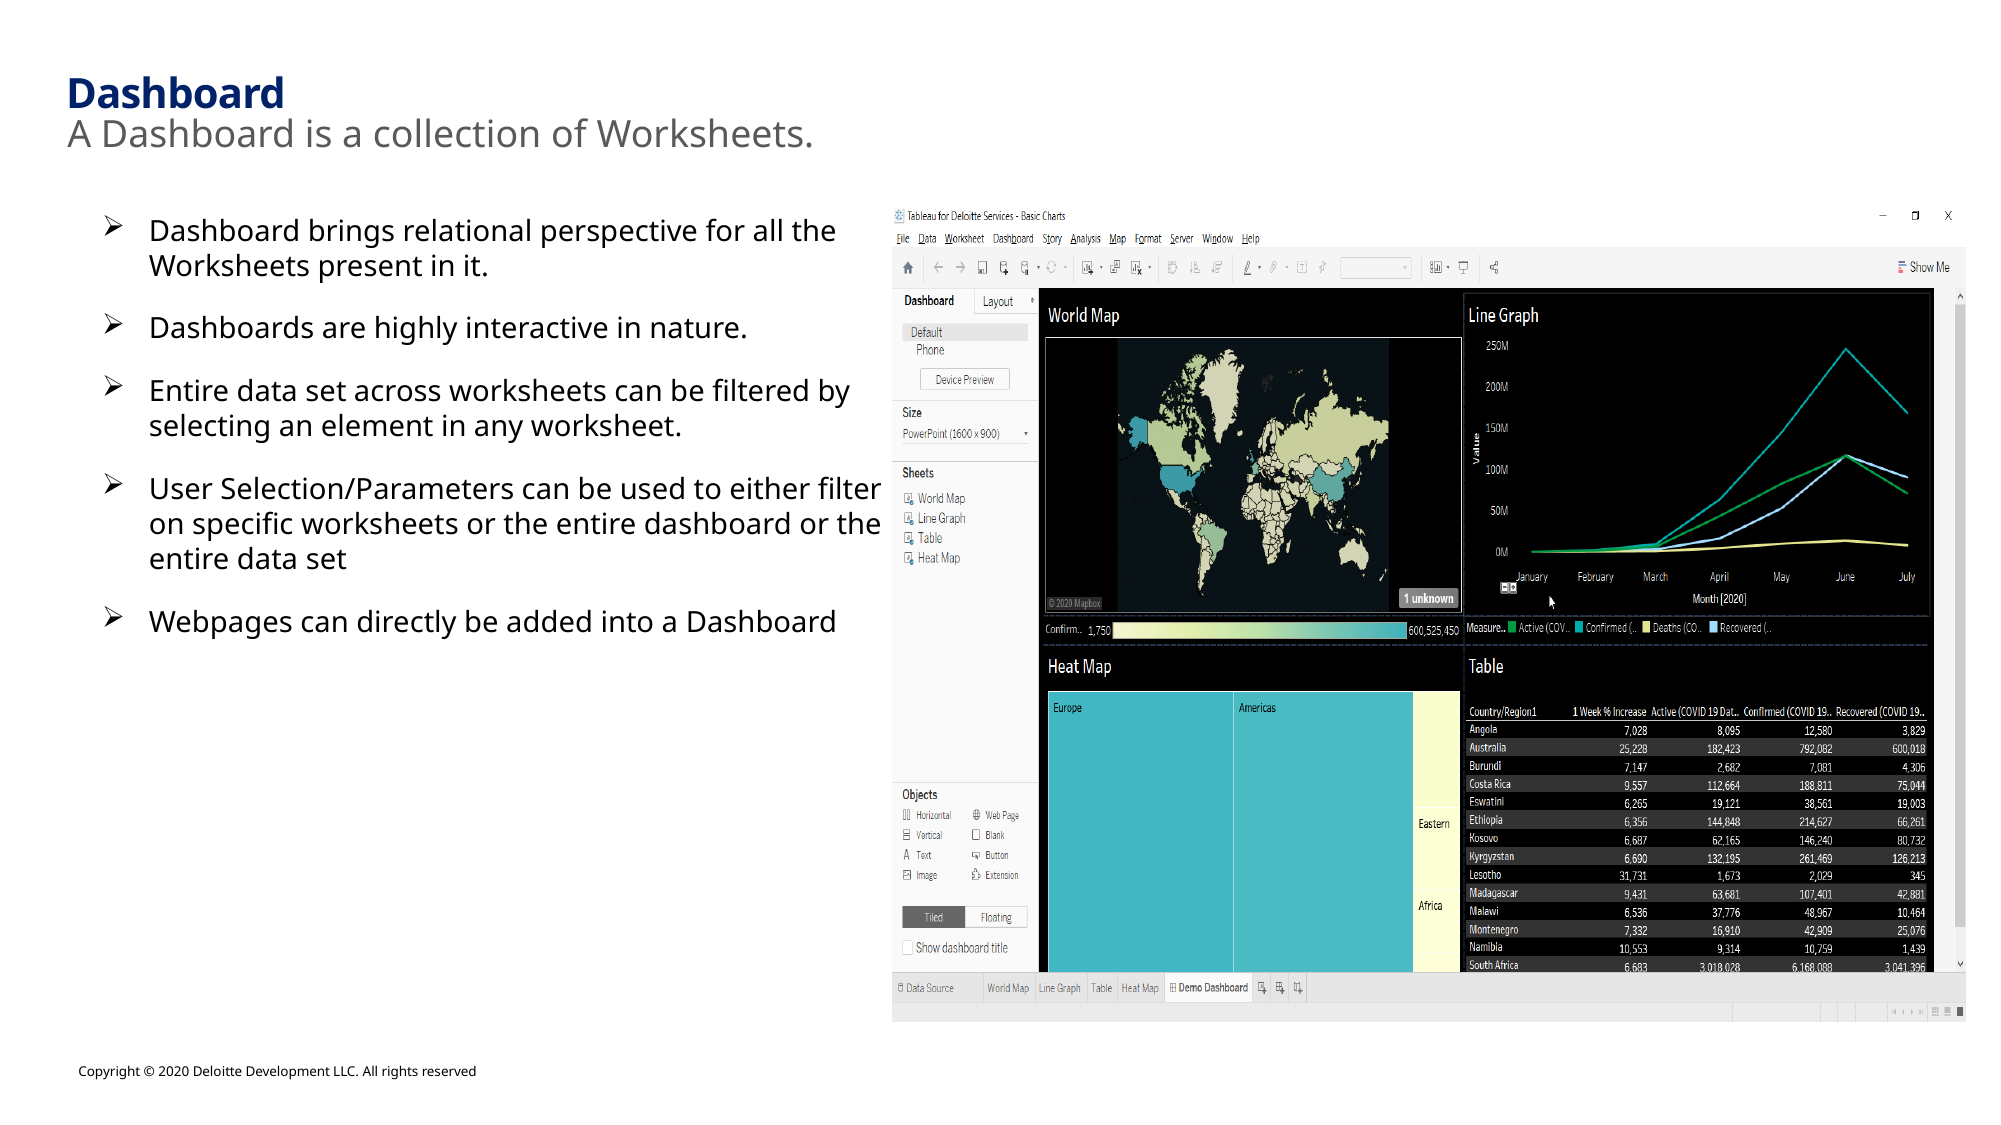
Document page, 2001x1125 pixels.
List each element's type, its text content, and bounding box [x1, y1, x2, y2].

slide_number Copyright © 2020 Deloitte Development LLC. All rights reserved [63, 1035, 711, 1106]
title Dashboard [64, 64, 1939, 255]
picture [891, 203, 1966, 1022]
list Dashboard brings relational perspective for all the Worksheets present in it. Dashboards are highly interactive in nature. Entire data set across worksheets can be filtered by selecting an element in any worksheet. User Selection/Parameters can be used to either filter on specific worksheets or the entire dashboard or the entire data set Webpages can directly be added into a Dashboard [101, 204, 893, 1052]
text_box A Dashboard is a collection of Worksheets. [67, 110, 1355, 156]
